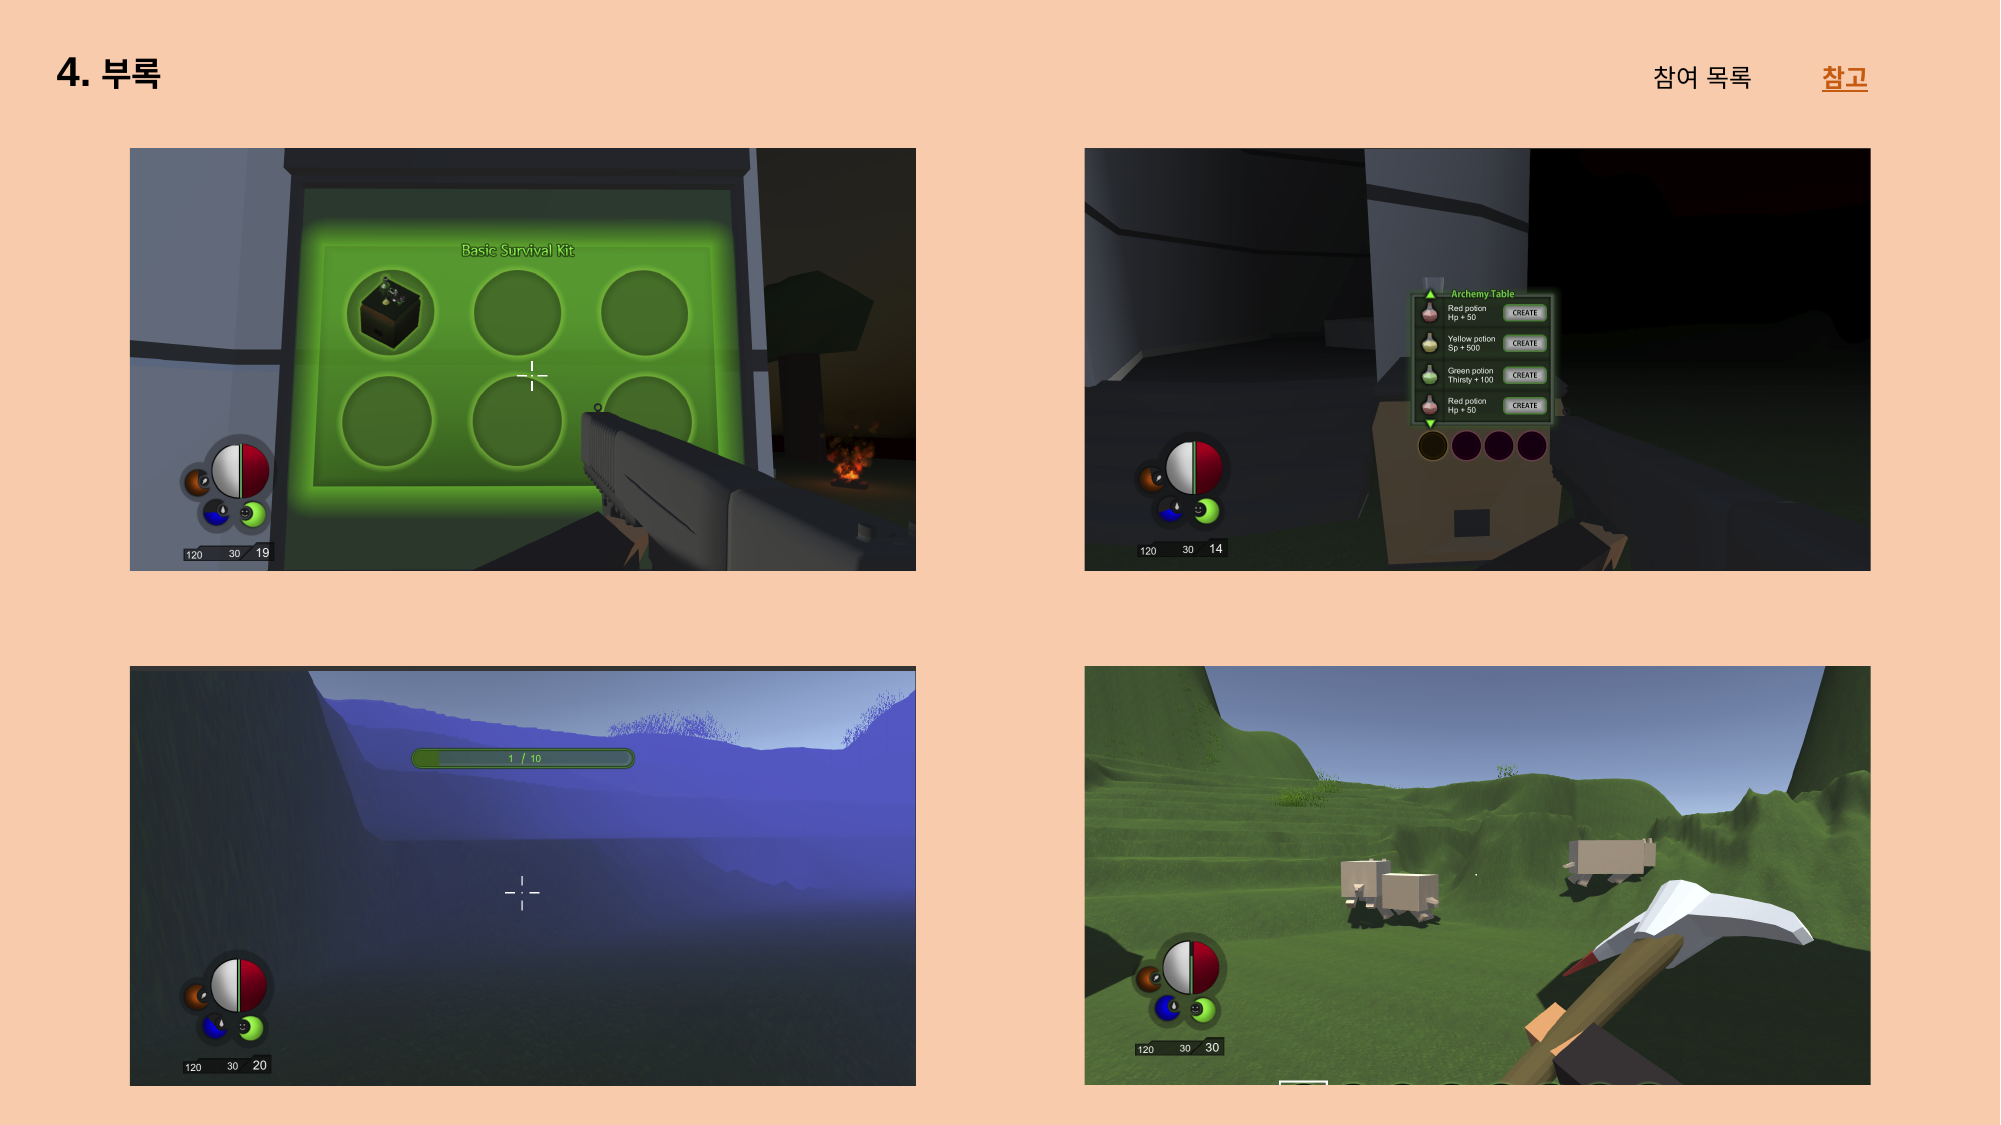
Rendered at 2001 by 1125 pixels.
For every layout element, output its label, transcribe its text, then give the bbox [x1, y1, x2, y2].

text_box 참여 목록 참고 [1638, 55, 2000, 101]
picture [1084, 666, 1871, 1085]
picture [1084, 148, 1871, 571]
text_box 4.부록 [41, 37, 423, 103]
picture [129, 148, 916, 571]
picture [129, 666, 916, 1086]
